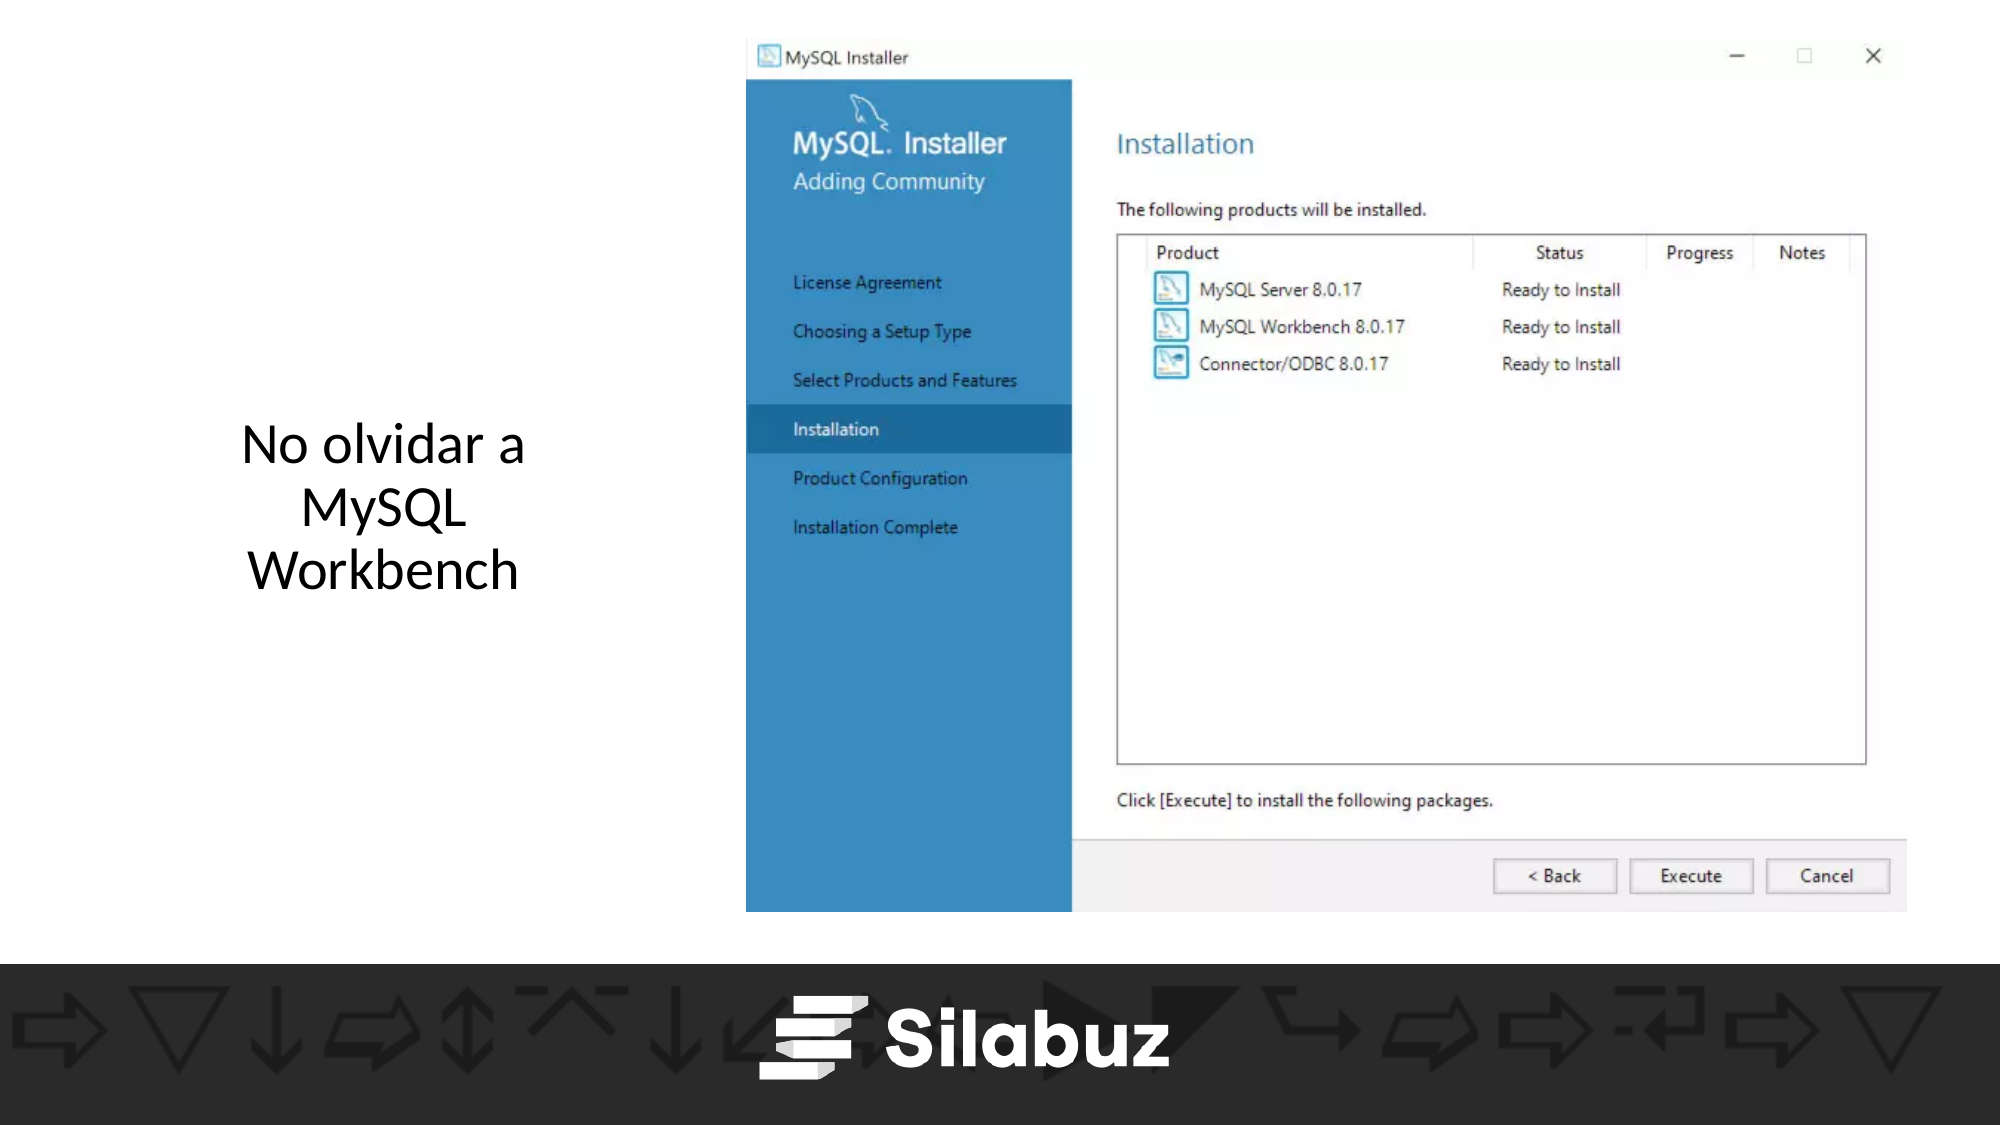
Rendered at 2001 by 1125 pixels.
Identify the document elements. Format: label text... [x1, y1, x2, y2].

text_box No olvidar a MySQL Workbench [152, 522, 615, 610]
picture [745, 37, 1908, 912]
picture [0, 964, 2000, 1125]
